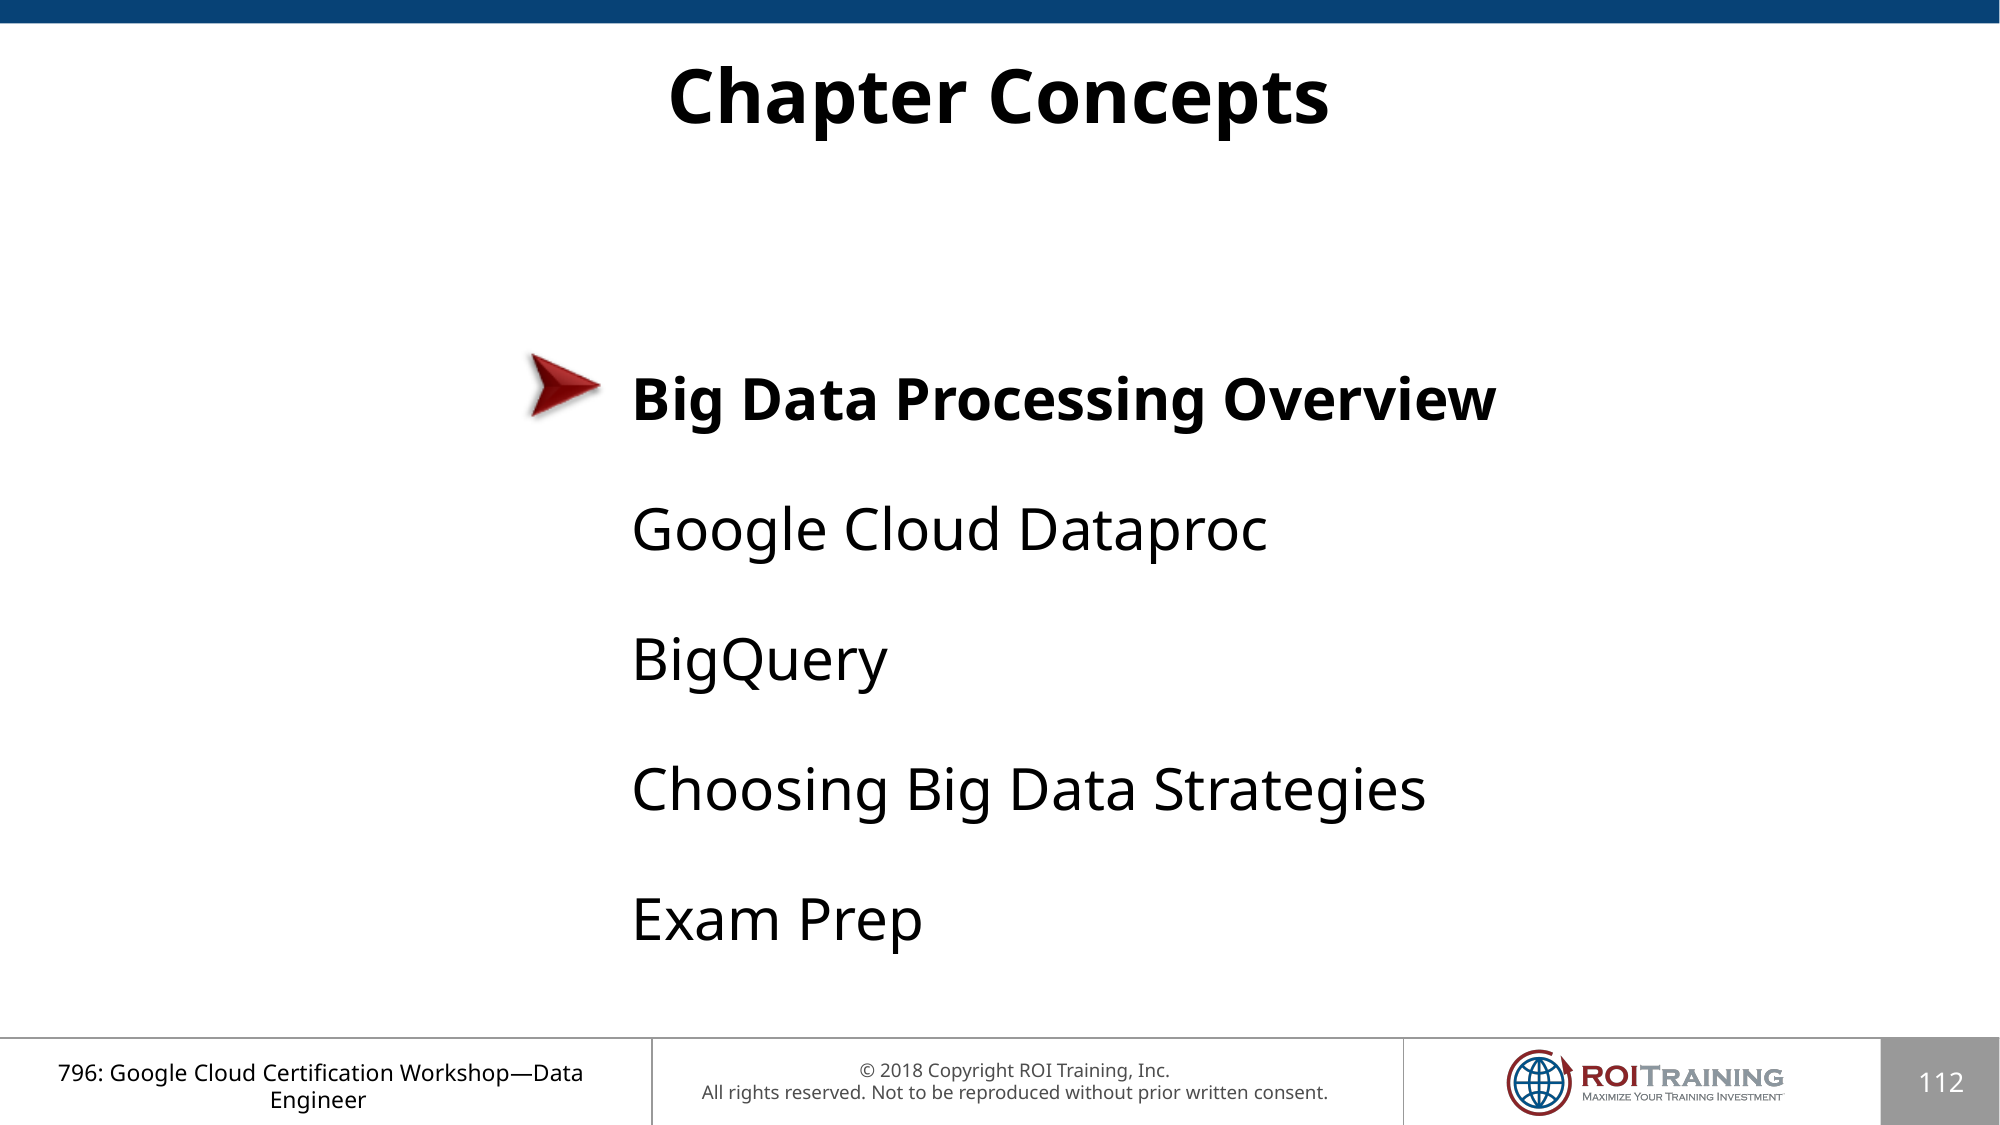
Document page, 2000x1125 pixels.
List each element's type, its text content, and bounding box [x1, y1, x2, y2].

picture [516, 342, 613, 431]
title Chapter Concepts [68, 30, 1932, 156]
picture [1498, 1048, 1789, 1117]
list Big Data Processing Overview Google Cloud Dataproc BigQuery Choosing Big Data Strategies Exam Prep [611, 307, 1880, 1032]
